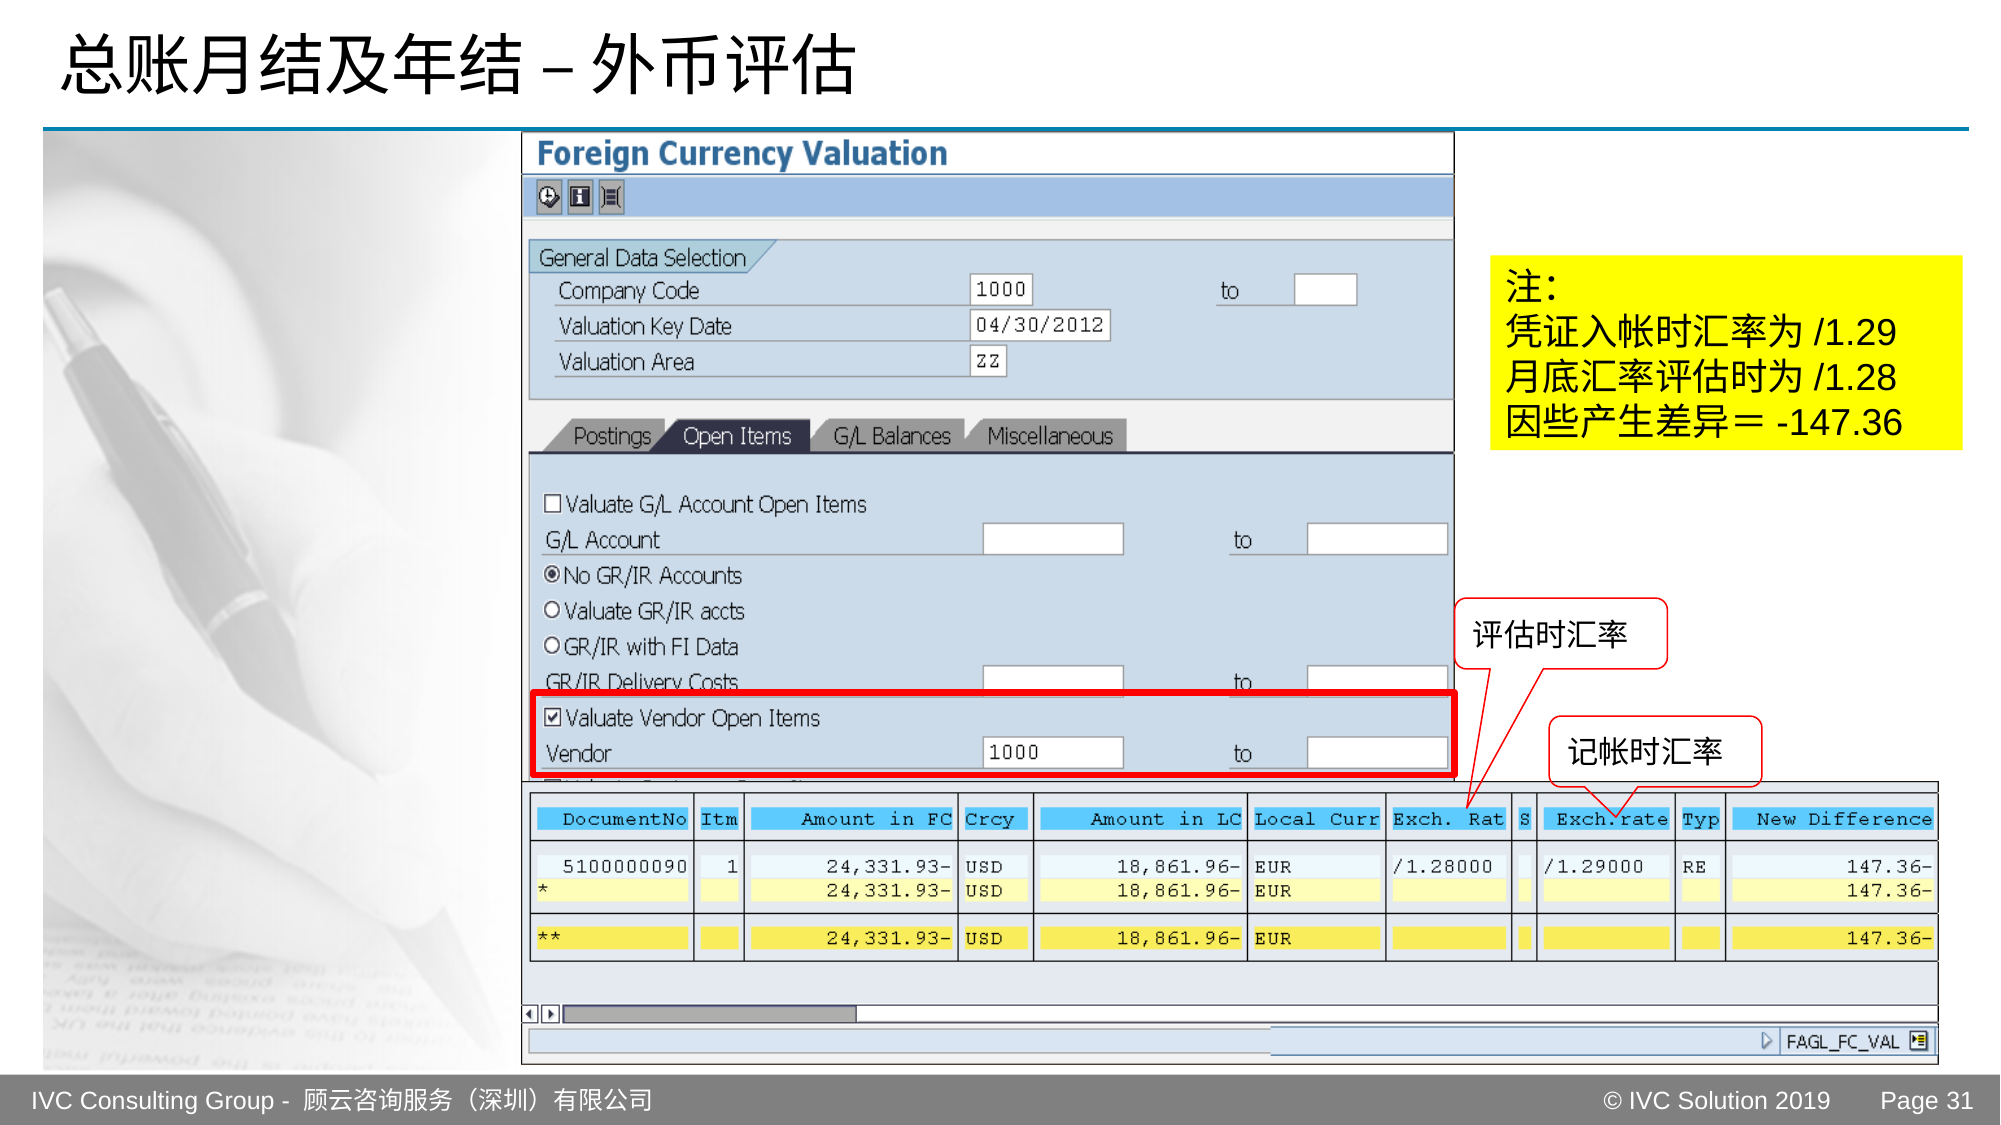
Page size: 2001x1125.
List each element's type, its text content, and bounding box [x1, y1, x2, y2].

text_box 注： 凭证入帐时汇率为/1.29 月底汇率评估时为/1.28 因些产生差异＝-147.36 [1490, 255, 1963, 451]
title 总账月结及年结 – 外币评估 [43, 5, 1969, 121]
text_box 记帐时汇率 [1549, 716, 1762, 779]
text_box 评估时汇率 [1458, 598, 1668, 779]
picture [42, 132, 1940, 1073]
